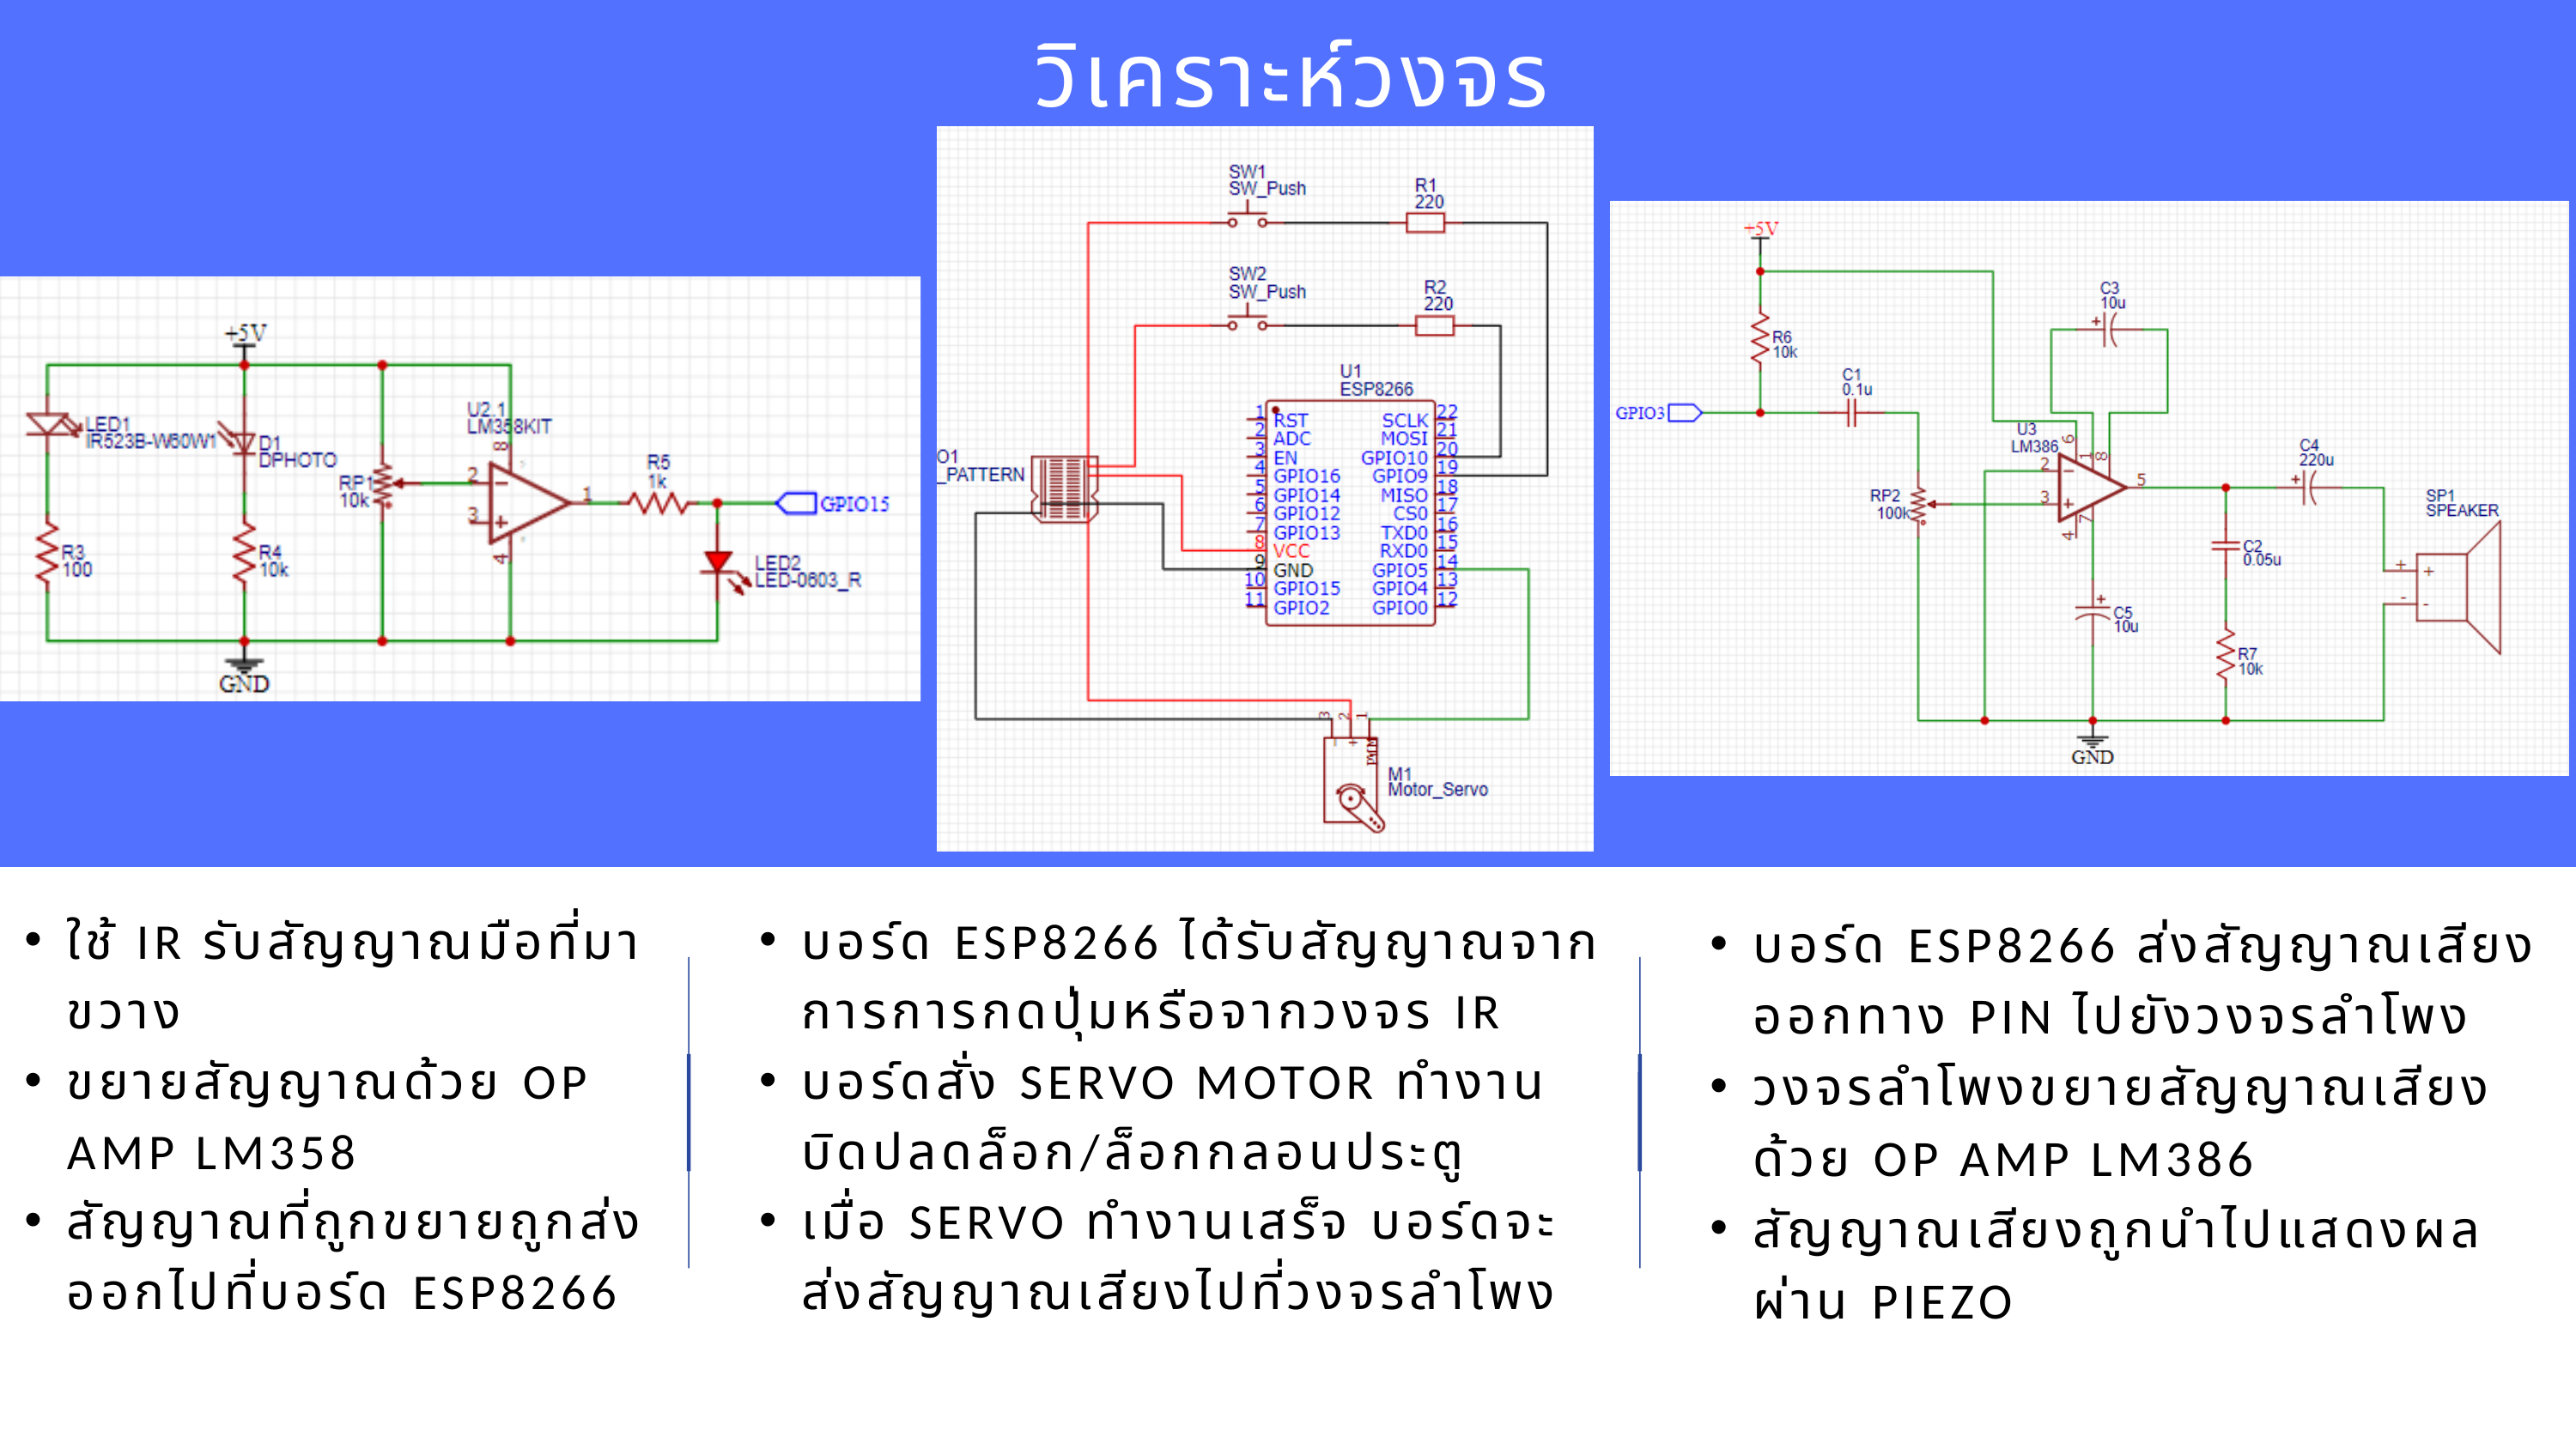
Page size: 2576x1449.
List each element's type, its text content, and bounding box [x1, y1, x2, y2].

picture [1609, 201, 2569, 777]
text_box บอร์ด ESP8266 ส่งสัญญาณเสียงออกทาง PIN ไปยังวงจรลำโพง วงจรลำโพงขยายสัญญาณเสียงด้วย OP AMP LM386 สัญญาณเสียงถูกนำไปแสดงผลผ่าน PIEZO [1667, 901, 2576, 1330]
picture [0, 276, 921, 701]
text_box บอร์ด ESP8266 ได้รับสัญญาณจากการการกดปุ่มหรือจากวงจร IR บอร์ดสั่ง SERVO MOTOR ทำงานบิดปลดล็อก/ล็อกกลอนประตู เมื่อ SERVO ทำงานเสร็จ บอร์ดจะส่งสัญญาณเสียงไปที่วงจรลำโพง [716, 899, 1611, 1320]
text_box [0, 0, 2576, 867]
picture [937, 126, 1594, 852]
text_box ใช้ IR รับสัญญาณมือที่มาขวาง ขยายสัญญาณด้วย OP AMP LM358 สัญญาณที่ถูกขยายถูกส่งออกไปที่บอร์ด ESP8266 [0, 899, 716, 1320]
